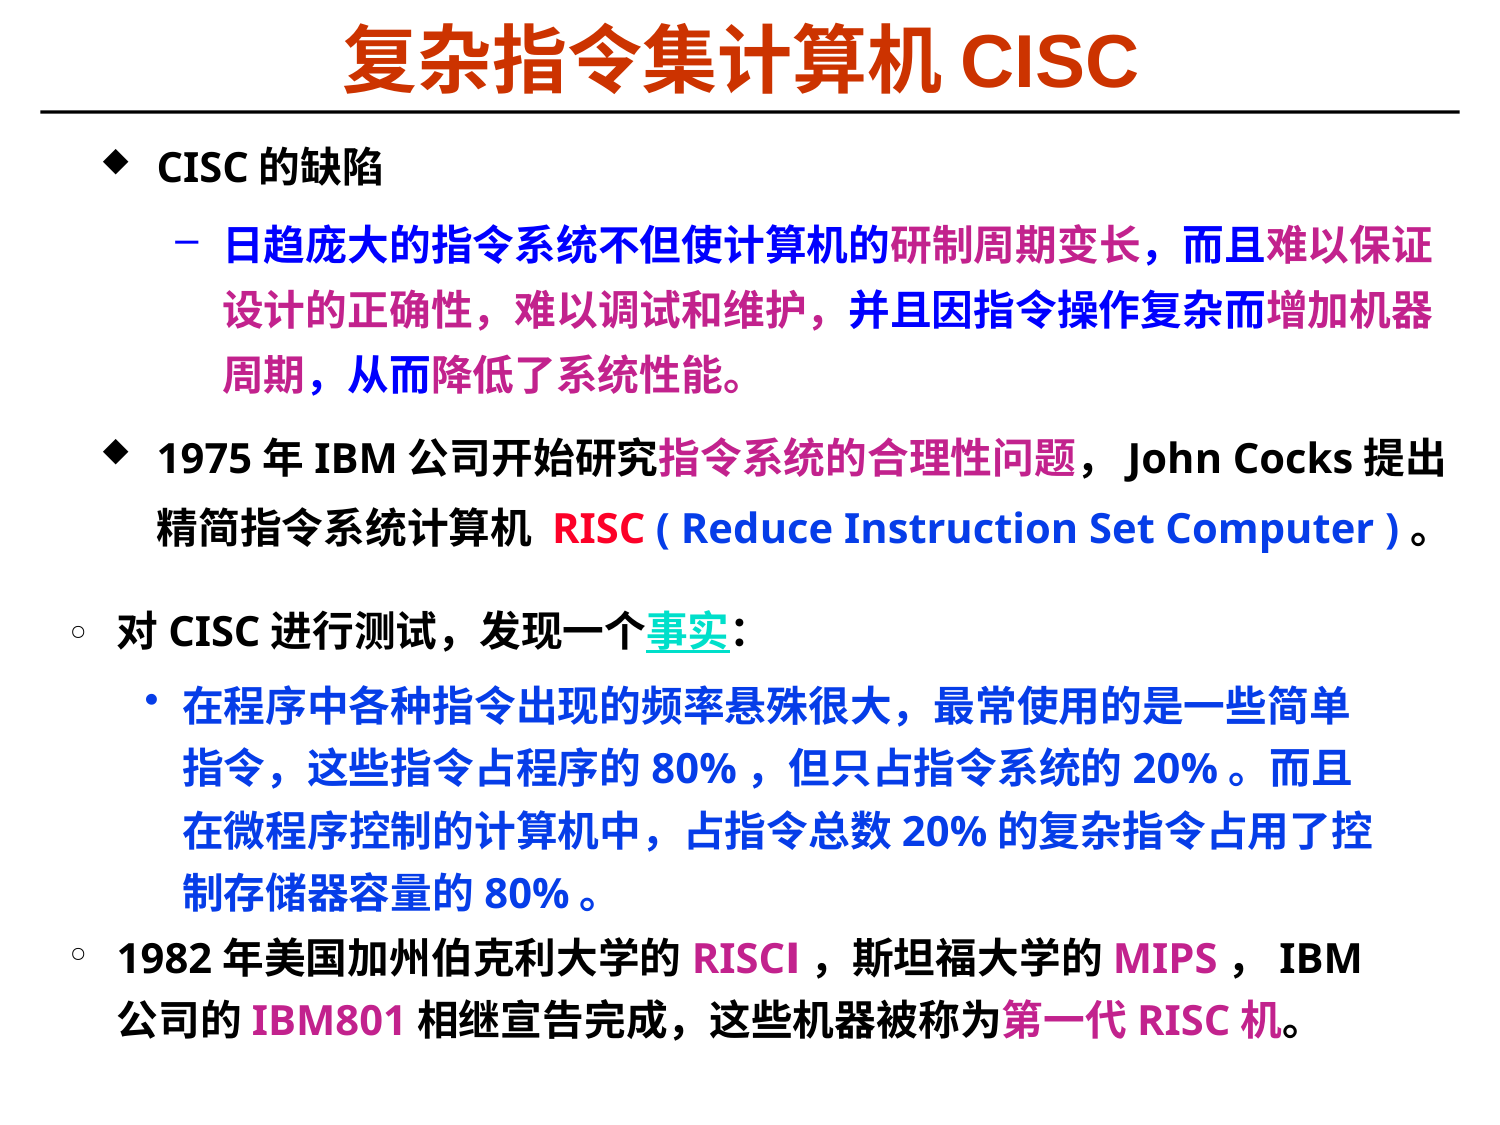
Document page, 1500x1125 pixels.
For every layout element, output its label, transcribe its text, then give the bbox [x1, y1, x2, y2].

title 复杂指令集计算机CISC [38, 21, 1443, 108]
text_box CISC的缺陷 日趋庞大的指令系统不但使计算机的研制周期变长，而且难以保证设计的正确性，难以调试和维护，并且因指令操作复杂而增加机器周期，从而降低了系统性能。 1975年IBM公司开始研究指令系统的合理性问题，John Cocks提出精简指令系统计算机 RISC ( Reduce Instruction Set Computer )。 [85, 139, 1470, 589]
list 对CISC进行测试，发现一个事实： 在程序中各种指令出现的频率悬殊很大，最常使用的是一些简单指令，这些指令占程序的80%，但只占指令系统的20%。而且在微程序控制的计算机中，占指令总数20%的复杂指令占用了控制存储器容量的80%。 1982年美国加州伯克利大学的RISCⅠ，斯坦福大学的MIPS，IBM公司的IBM801相继宣告完成，这些机器被称为第一代RISC机。 [54, 582, 1393, 1040]
